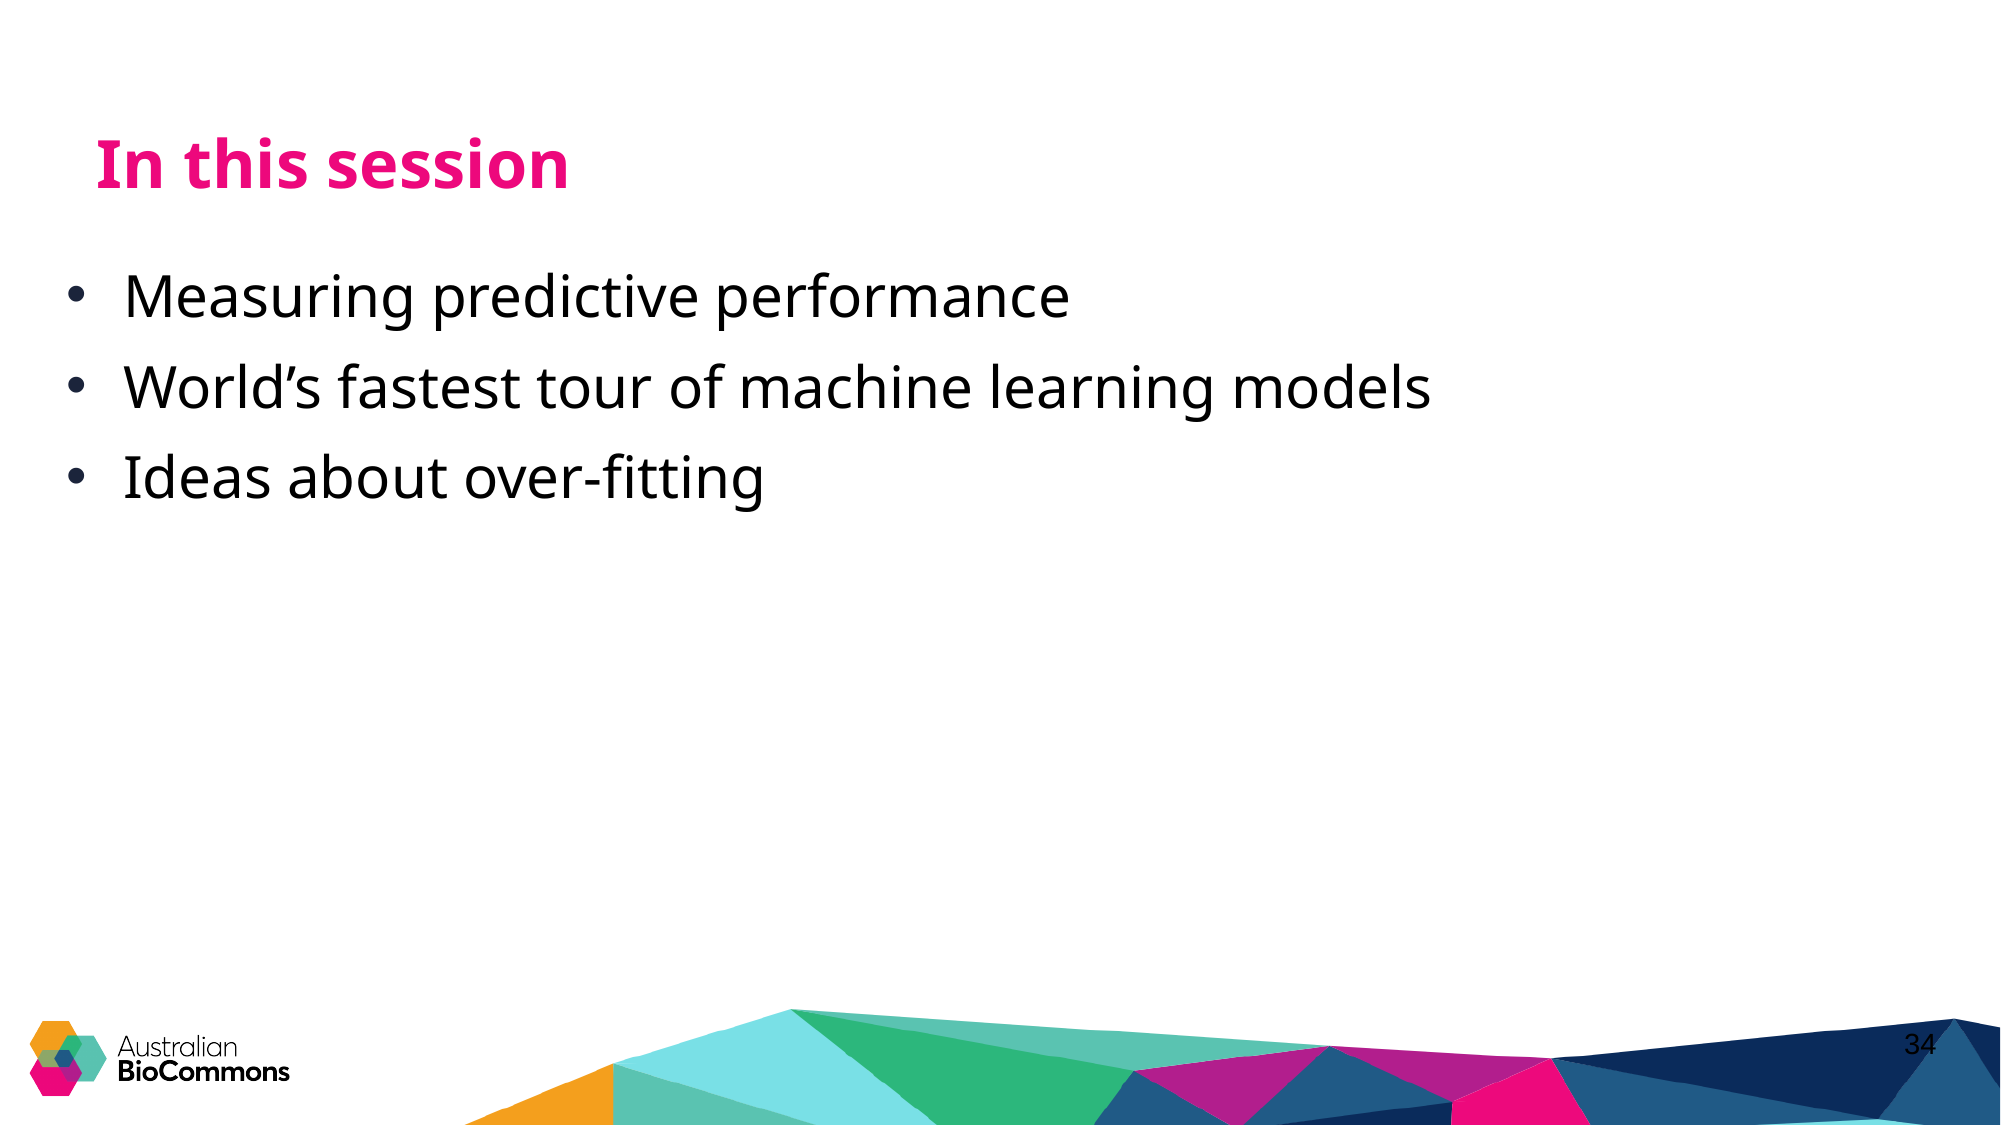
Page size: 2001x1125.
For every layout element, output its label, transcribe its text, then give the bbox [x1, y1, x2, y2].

title In this session [81, 64, 1953, 211]
slide_number 34 [1797, 1012, 1937, 1073]
list Measuring predictive performance World’s fastest tour of machine learning models Ideas about over-fitting [51, 251, 1924, 970]
picture [428, 992, 2001, 1125]
picture [11, 1014, 308, 1103]
